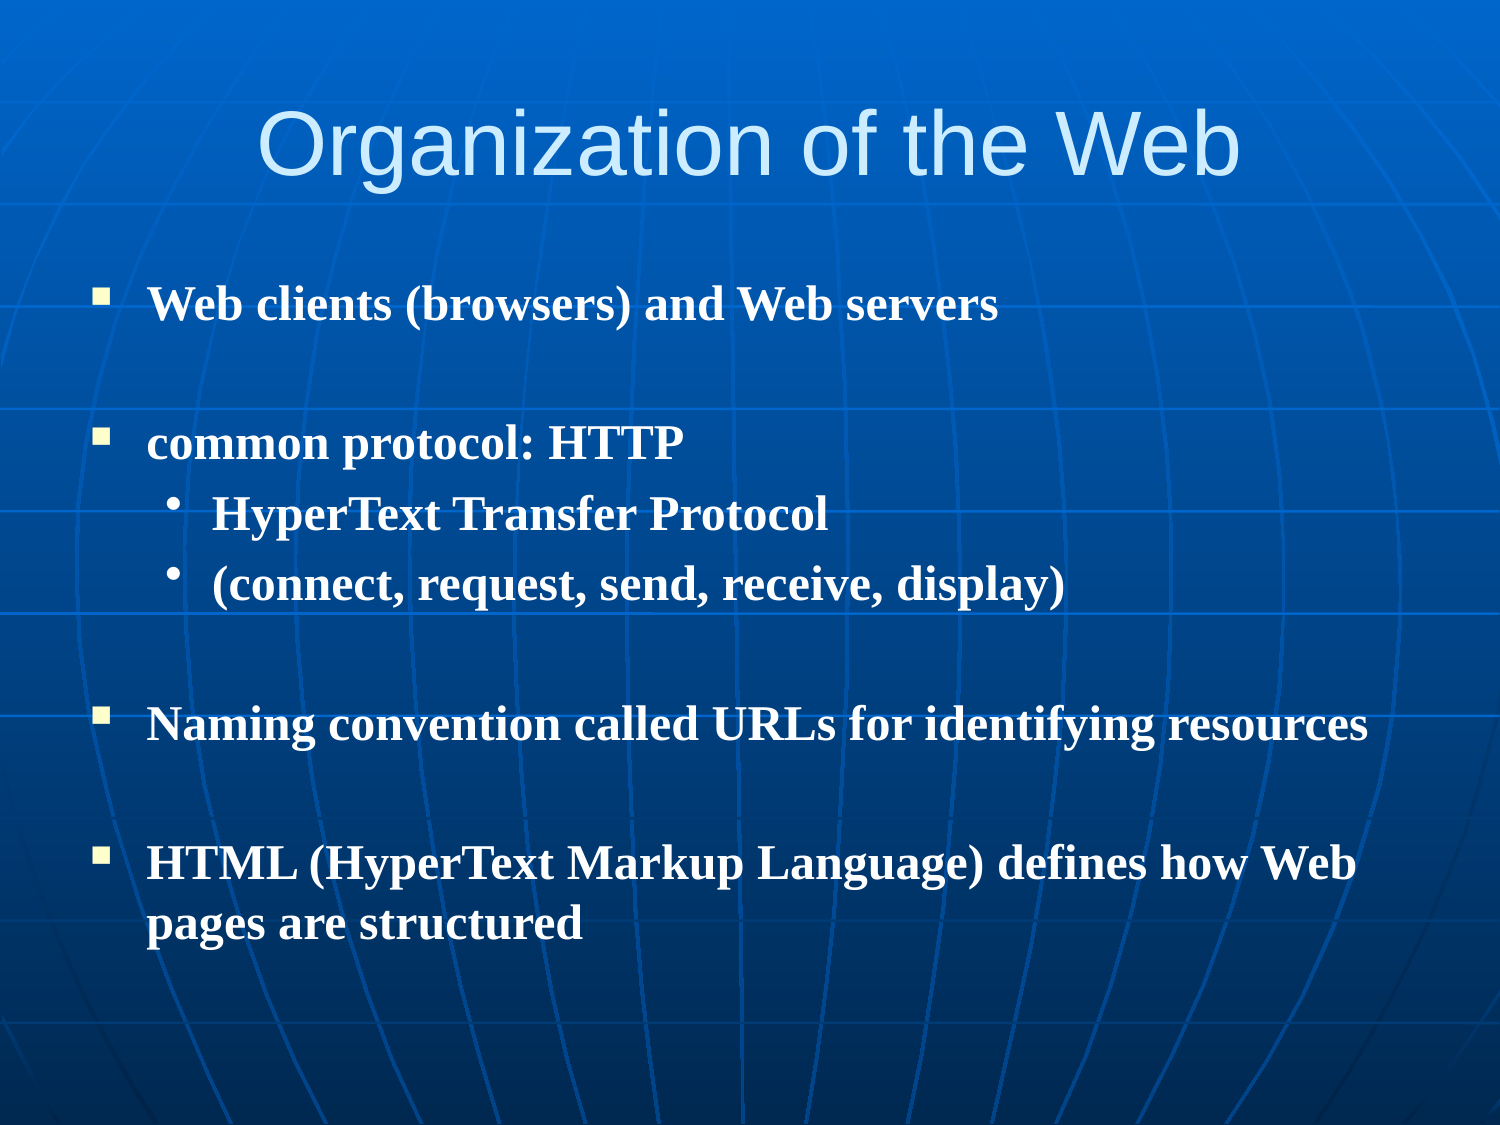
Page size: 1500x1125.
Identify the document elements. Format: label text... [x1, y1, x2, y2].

list Web clients (browsers) and Web servers common protocol: HTTP HyperText Transfer Protocol (connect, request, send, receive, display) Naming convention called URLs for identifying resources HTML (HyperText Markup Language) defines how Web pages are structured [75, 262, 1425, 1006]
title Organization of the Web [75, 89, 1425, 189]
